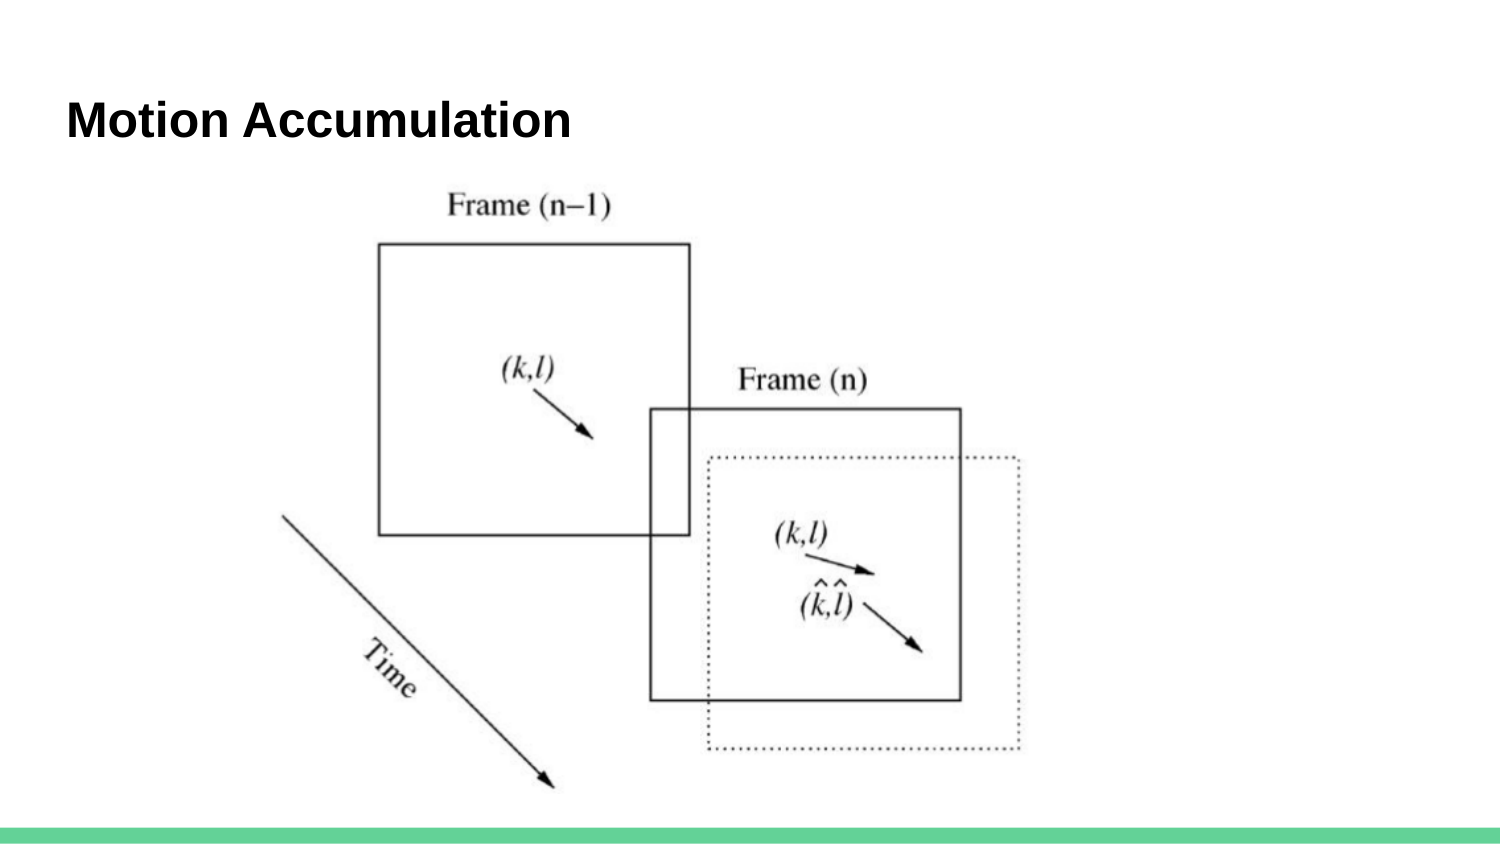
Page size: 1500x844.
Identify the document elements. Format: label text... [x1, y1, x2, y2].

picture [122, 166, 1308, 794]
title Motion Accumulation [51, 72, 1449, 167]
